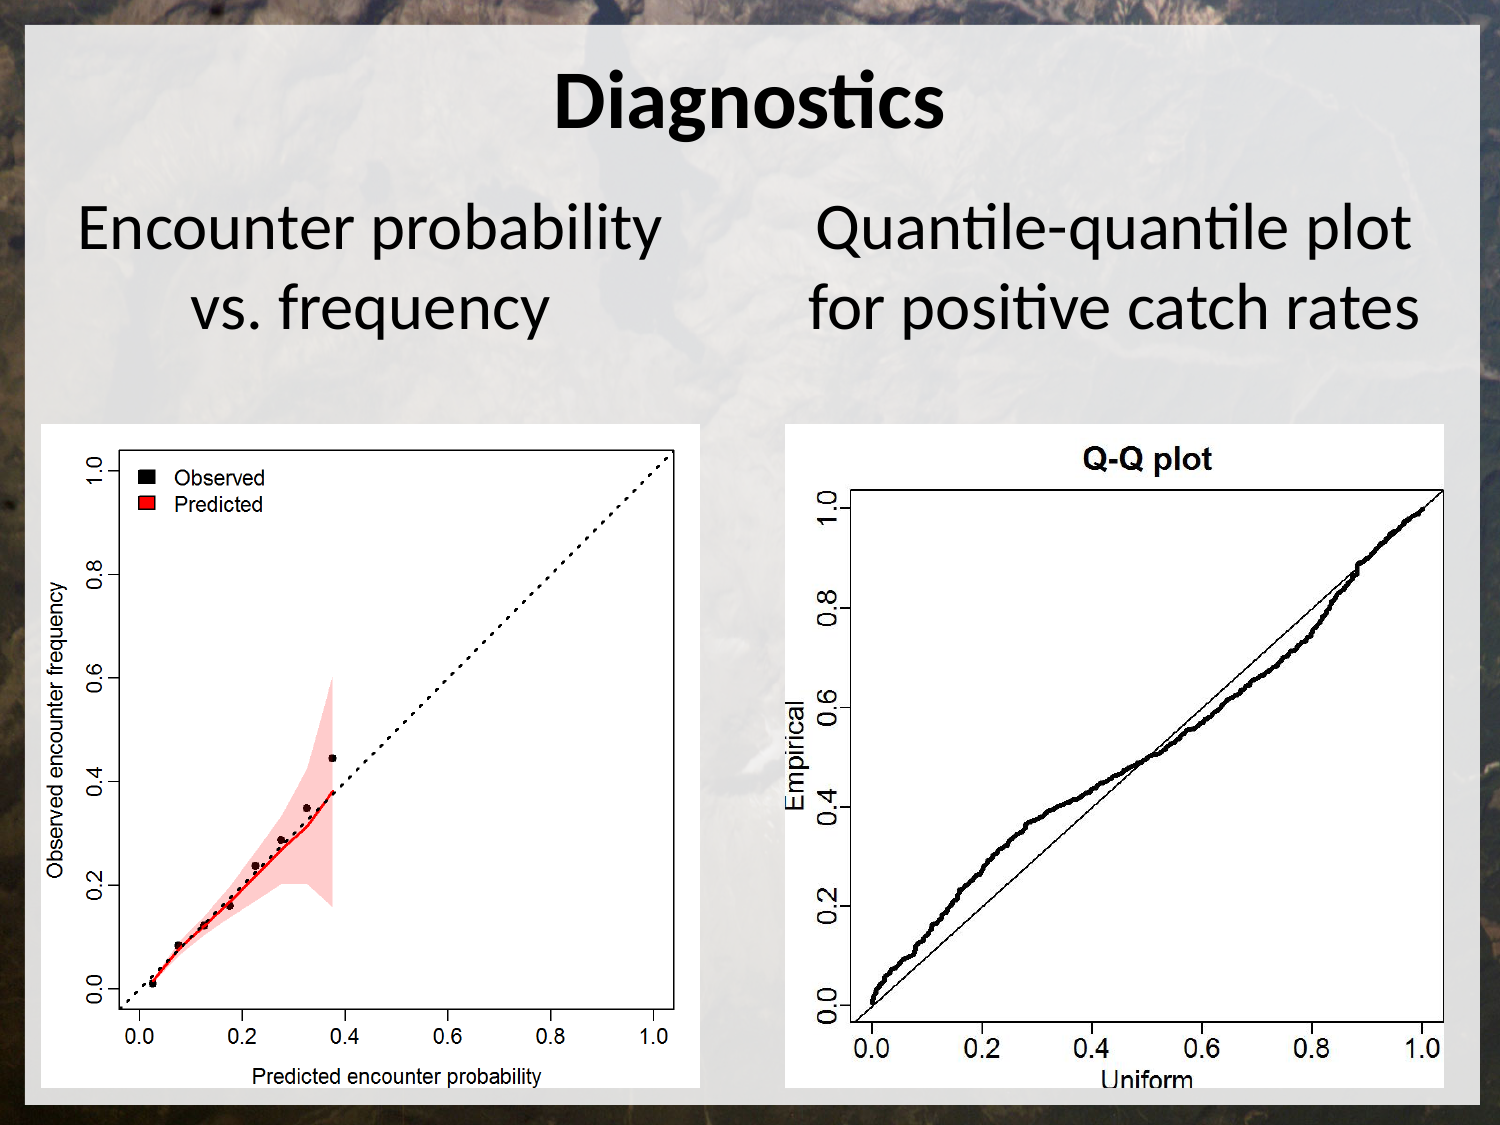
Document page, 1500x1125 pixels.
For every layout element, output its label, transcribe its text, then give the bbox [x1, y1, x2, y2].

picture [0, 0, 1500, 1125]
text_box Encounter probability vs. frequency [41, 174, 700, 424]
text_box Quantile-quantile plot for positive catch rates [785, 174, 1444, 424]
list Diagnostics [37, 37, 1463, 1088]
